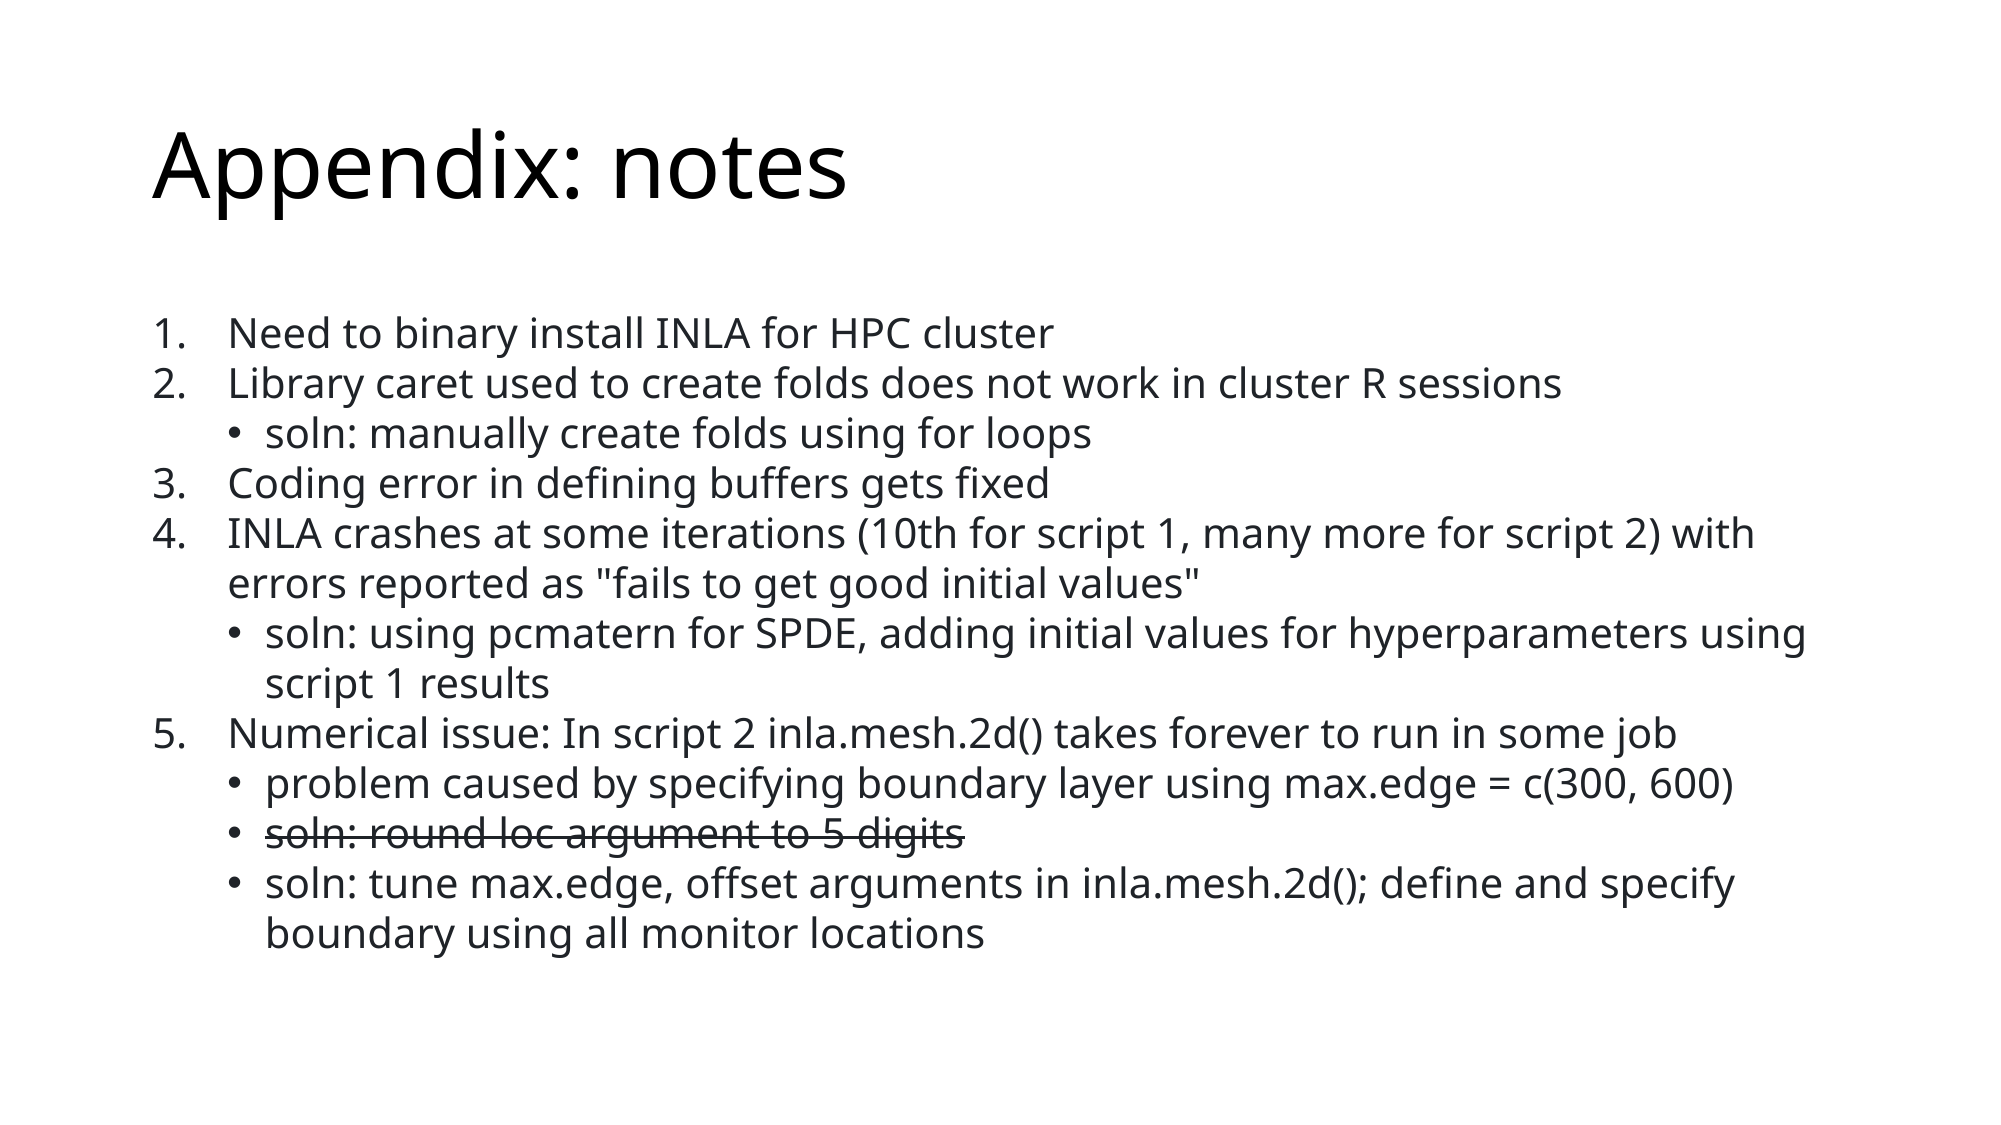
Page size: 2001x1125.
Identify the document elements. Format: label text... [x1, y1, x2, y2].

list Need to binary install INLA for HPC cluster Library caret used to create folds does not work in cluster R sessions soln: manually create folds using for loops Coding error in defining buffers gets fixed INLA crashes at some iterations (10th for script 1, many more for script 2) with errors reported as "fails to get good initial values" soln: using pcmatern for SPDE, adding initial values for hyperparameters using script 1 results Numerical issue: In script 2 inla.mesh.2d() takes forever to run in some job problem caused by specifying boundary layer using max.edge = c(300, 600) soln: round loc argument to 5 digits soln: tune max.edge, offset arguments in inla.mesh.2d(); define and specify boundary using all monitor locations [137, 299, 1863, 1014]
title Appendix: notes [137, 59, 1863, 278]
